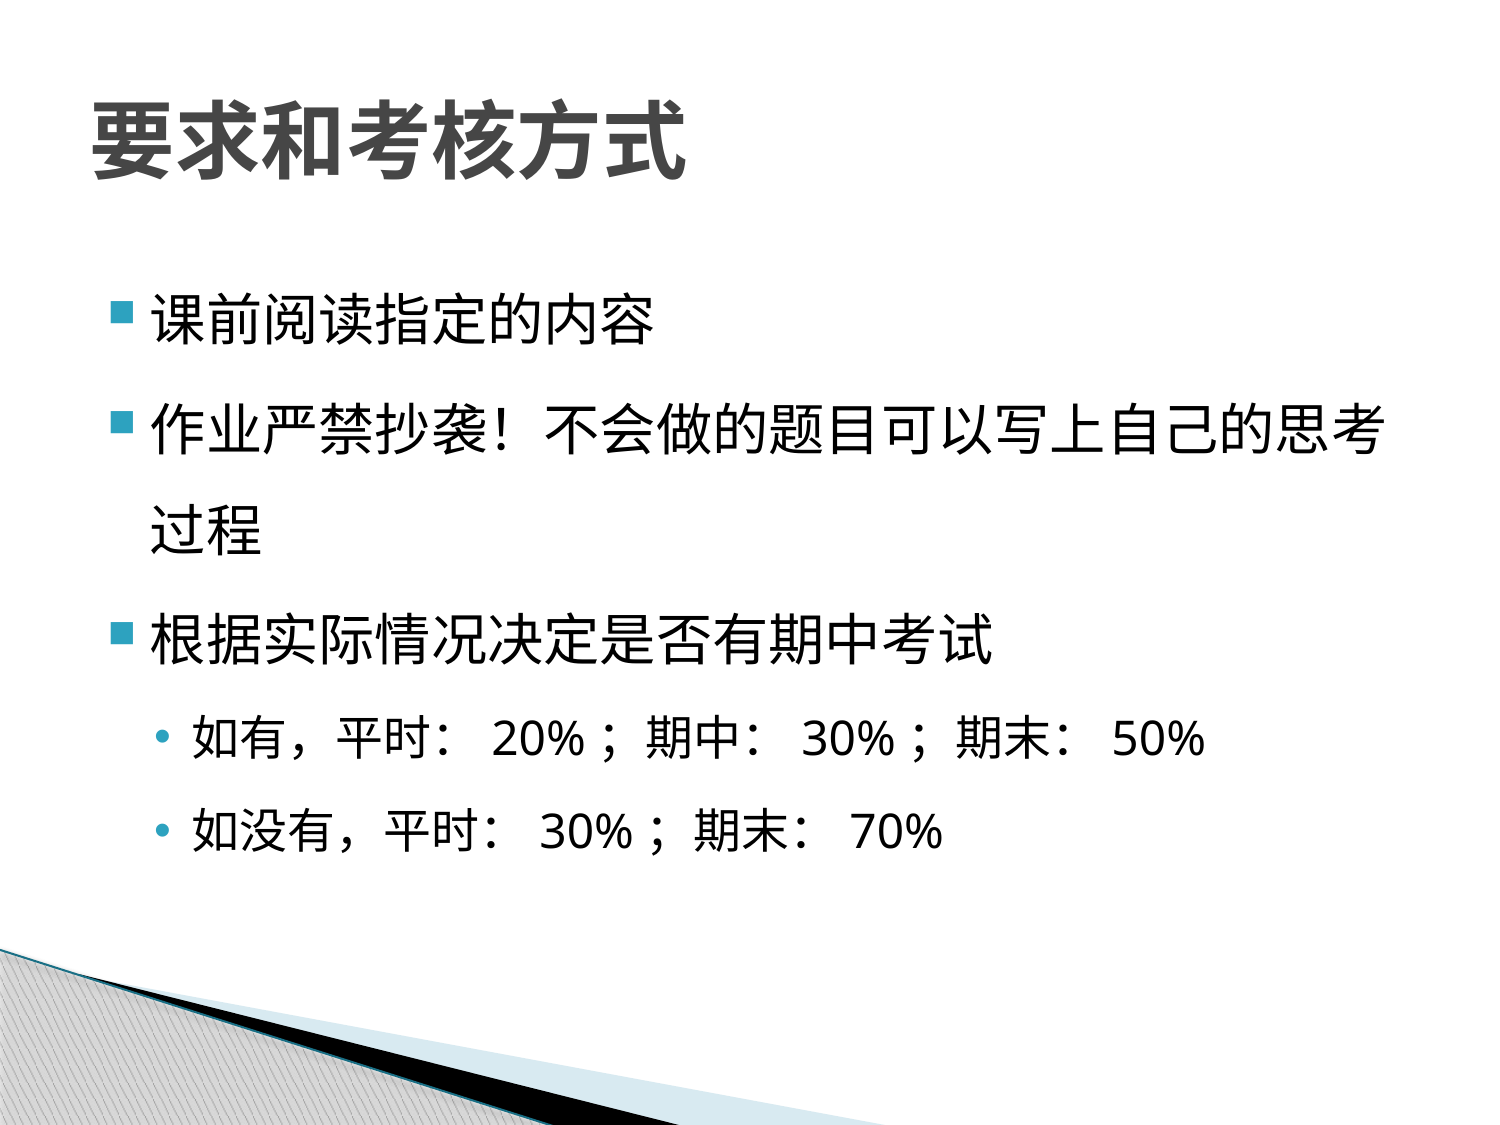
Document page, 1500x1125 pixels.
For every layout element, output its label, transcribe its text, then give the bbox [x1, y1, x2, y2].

list 课前阅读指定的内容 作业严禁抄袭！不会做的题目可以写上自己的思考过程 根据实际情况决定是否有期中考试 如有，平时：20%；期中：30%；期末：50% 如没有，平时：30%；期末：70% [75, 243, 1425, 986]
title 要求和考核方式 [75, 45, 1425, 233]
